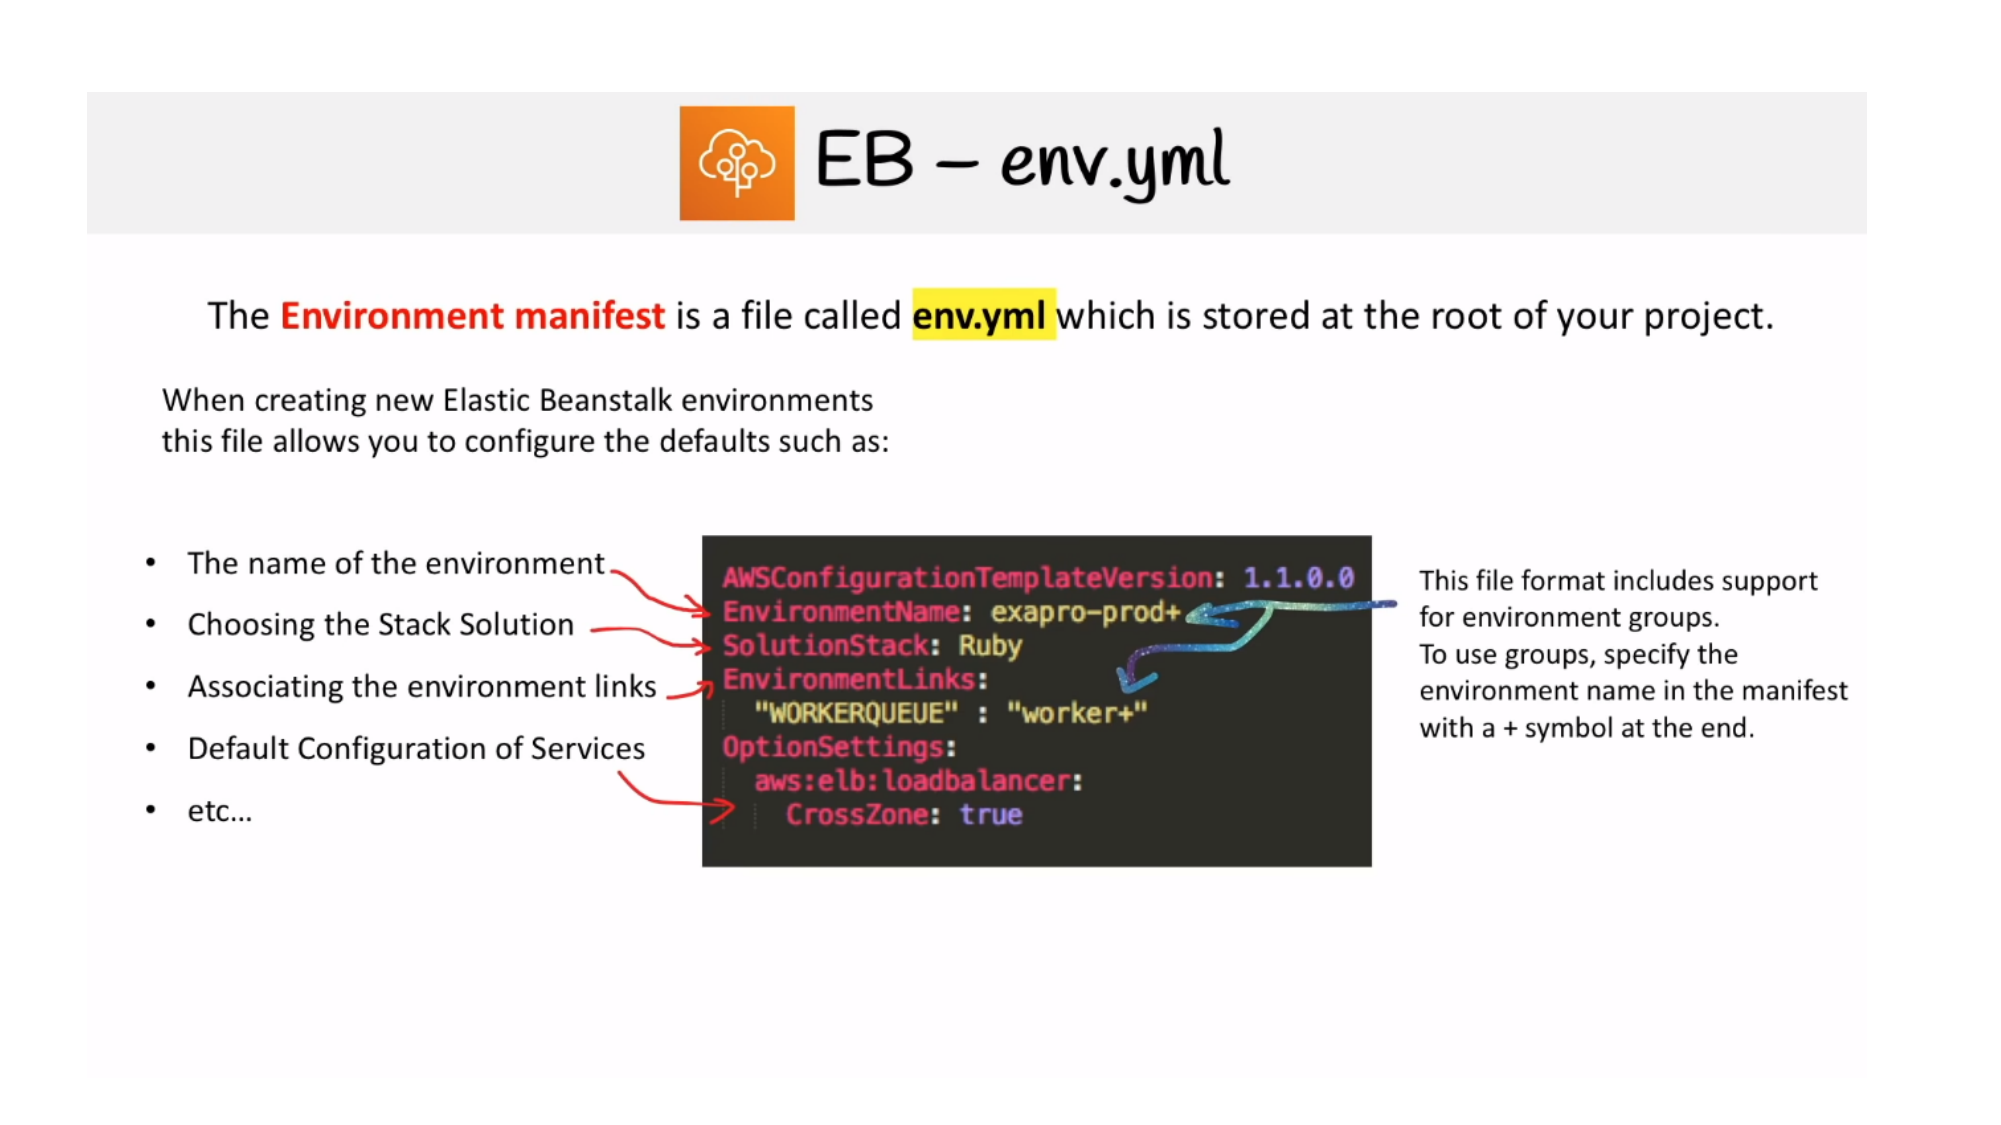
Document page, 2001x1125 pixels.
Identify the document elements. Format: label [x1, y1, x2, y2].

picture [87, 91, 1868, 1078]
